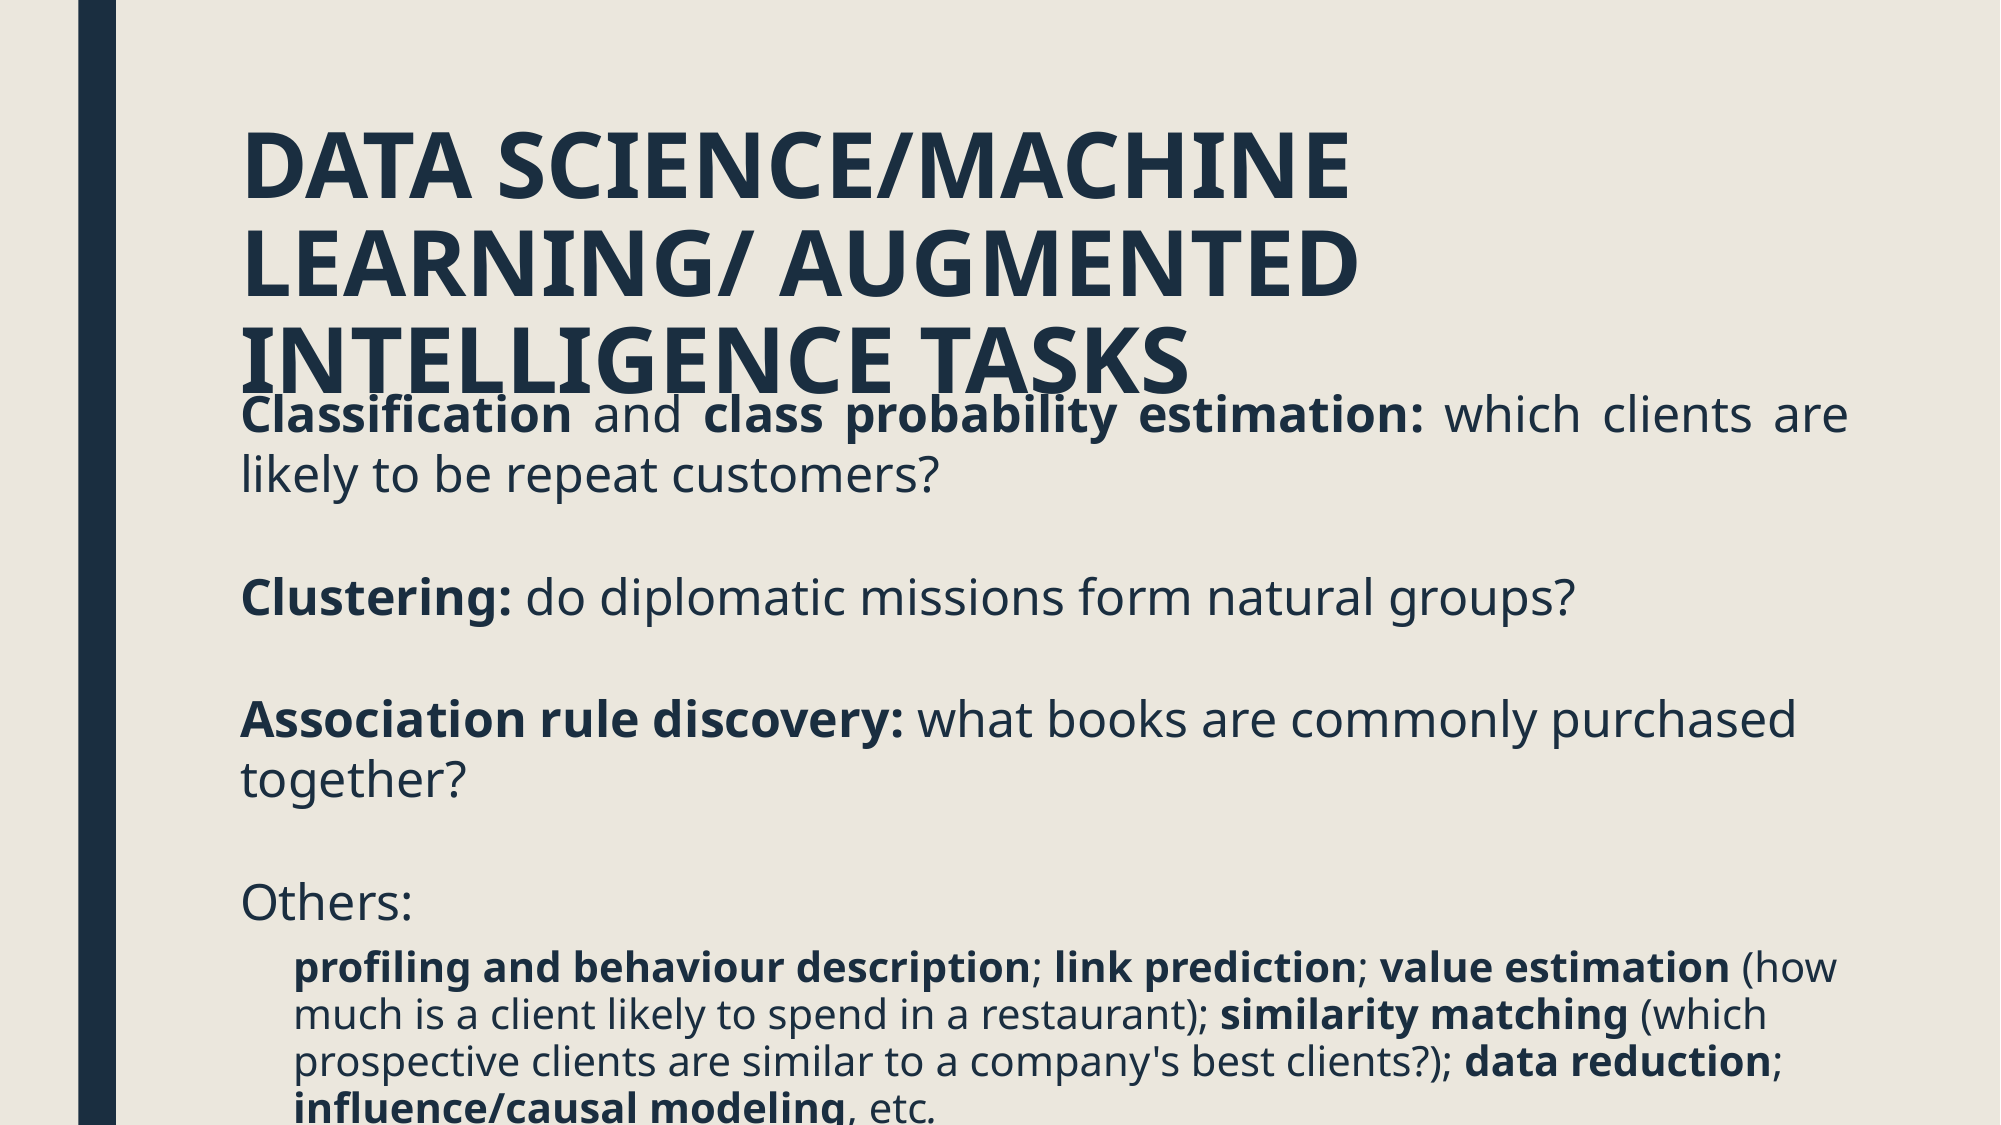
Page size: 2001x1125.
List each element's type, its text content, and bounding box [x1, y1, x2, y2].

title DATA SCIENCE/MACHINE LEARNING/ AUGMENTED INTELLIGENCE TASKS [225, 112, 1800, 357]
list Classification and class probability estimation: which clients are likely to be repeat customers? Clustering: do diplomatic missions form natural groups? Association rule discovery: what books are commonly purchased together? Others: profiling and behaviour description; link prediction; value estimation (how much is a client likely to spend in a restaurant); similarity matching (which prospective clients are similar to a company's best clients?); data reduction; influence/causal modeling, etc. [225, 375, 1866, 963]
